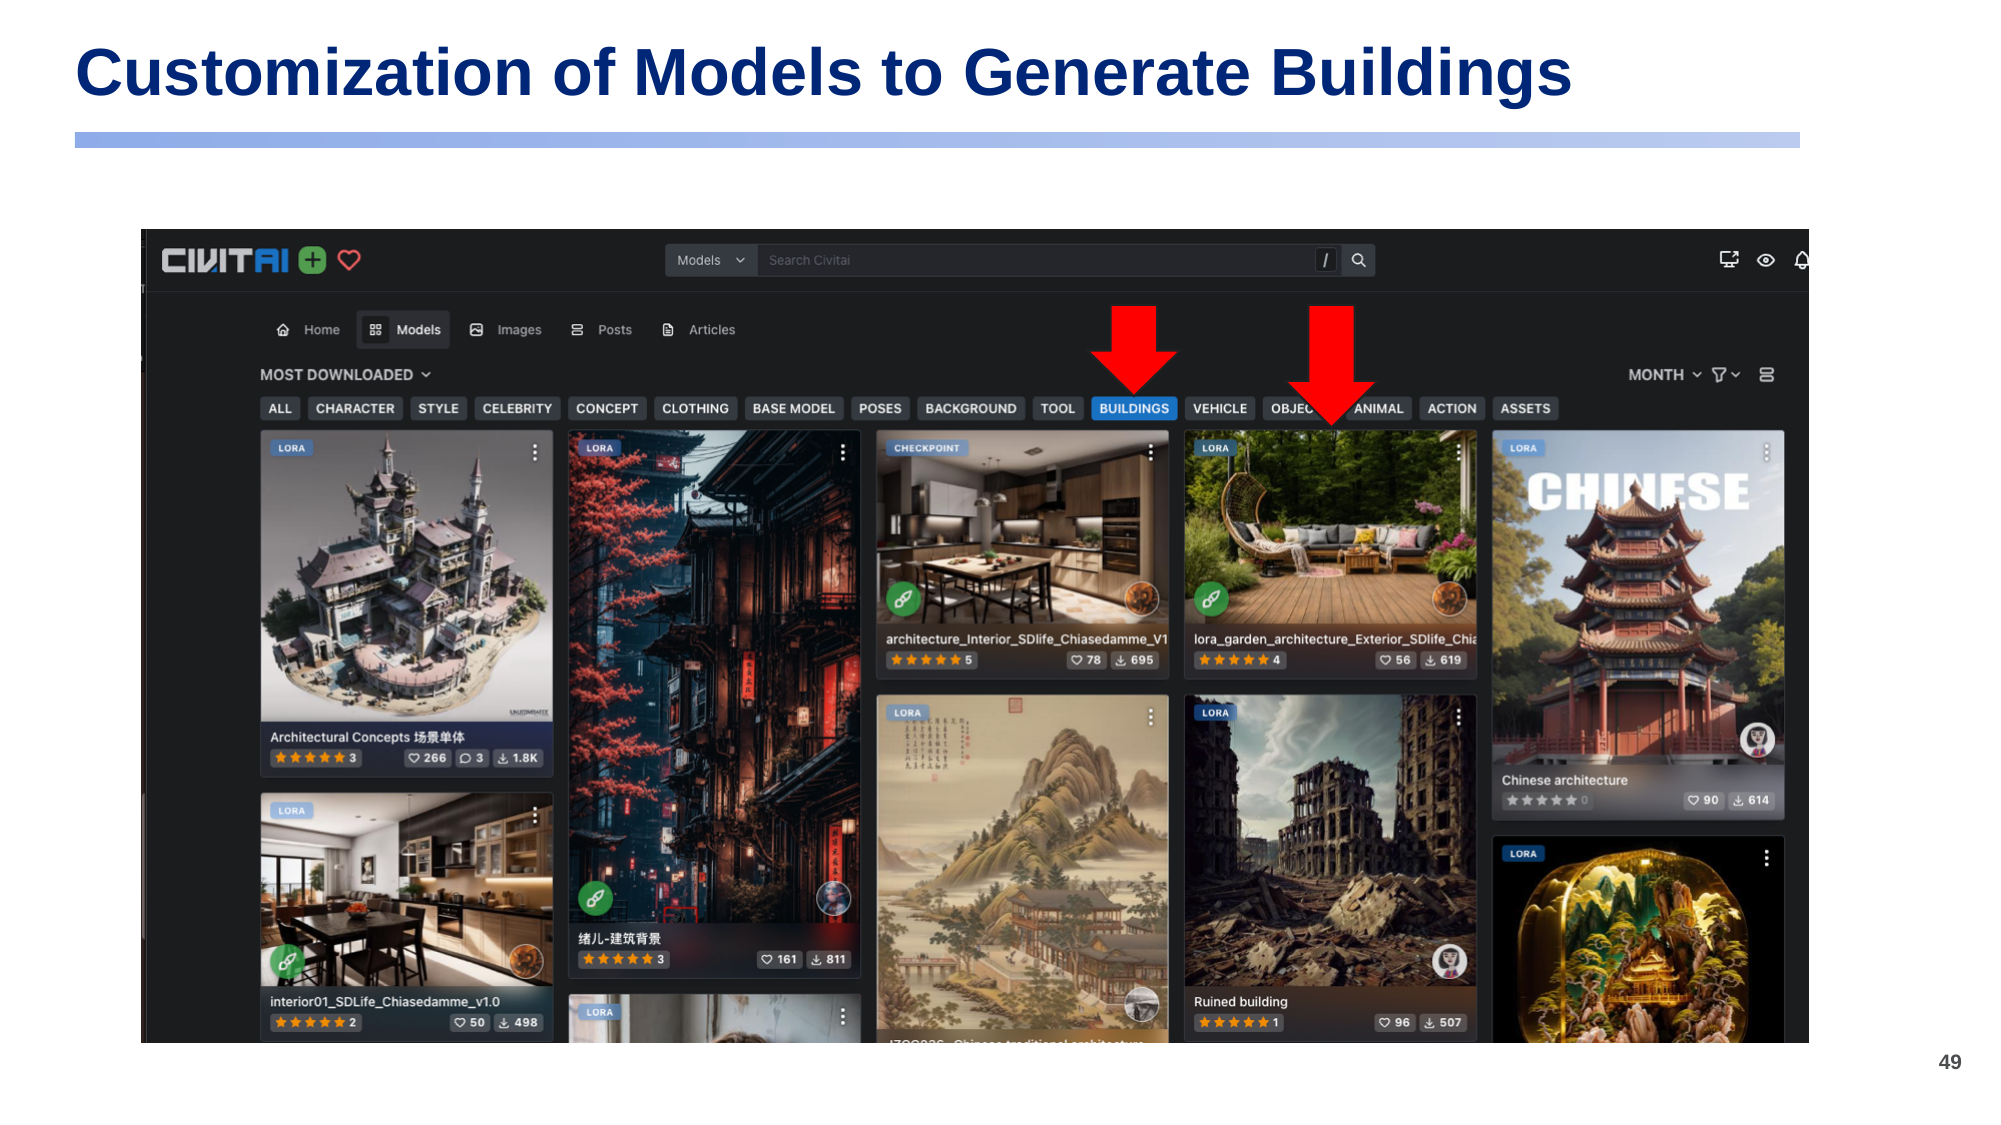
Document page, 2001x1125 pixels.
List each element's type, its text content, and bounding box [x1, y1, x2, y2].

title Customization of Models to Generate Buildings [75, 37, 1650, 110]
picture [141, 229, 1809, 1043]
